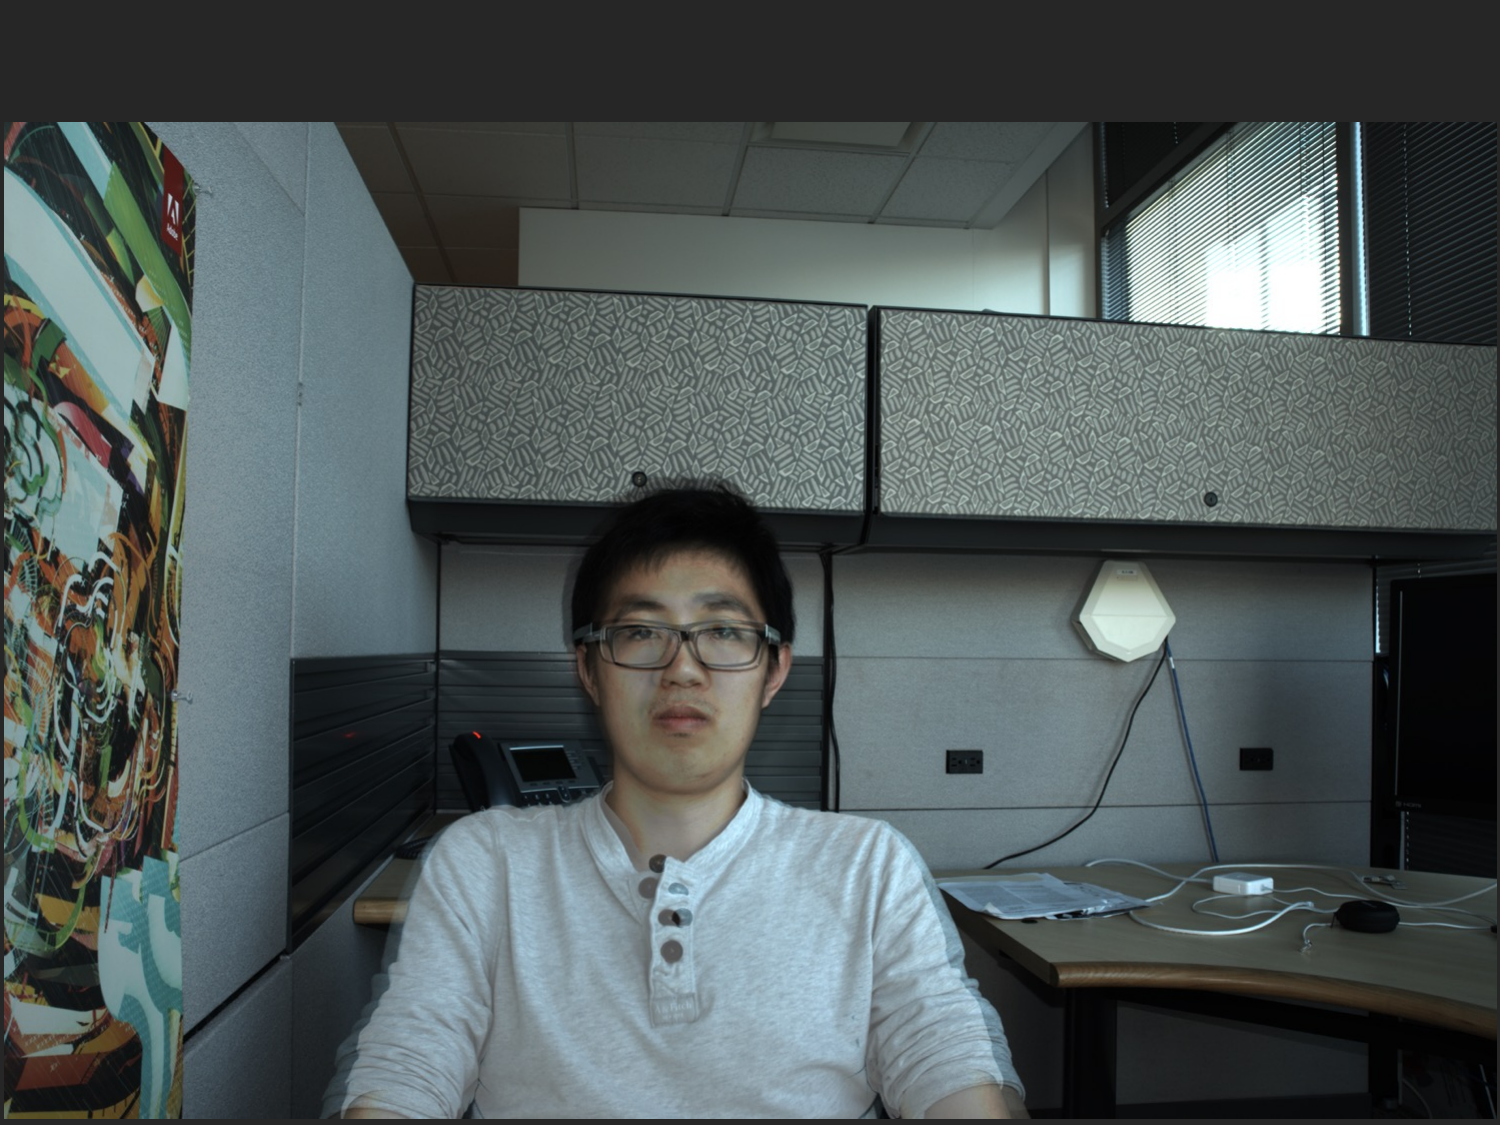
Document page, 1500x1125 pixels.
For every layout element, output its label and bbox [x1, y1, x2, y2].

picture [4, 122, 1498, 1120]
